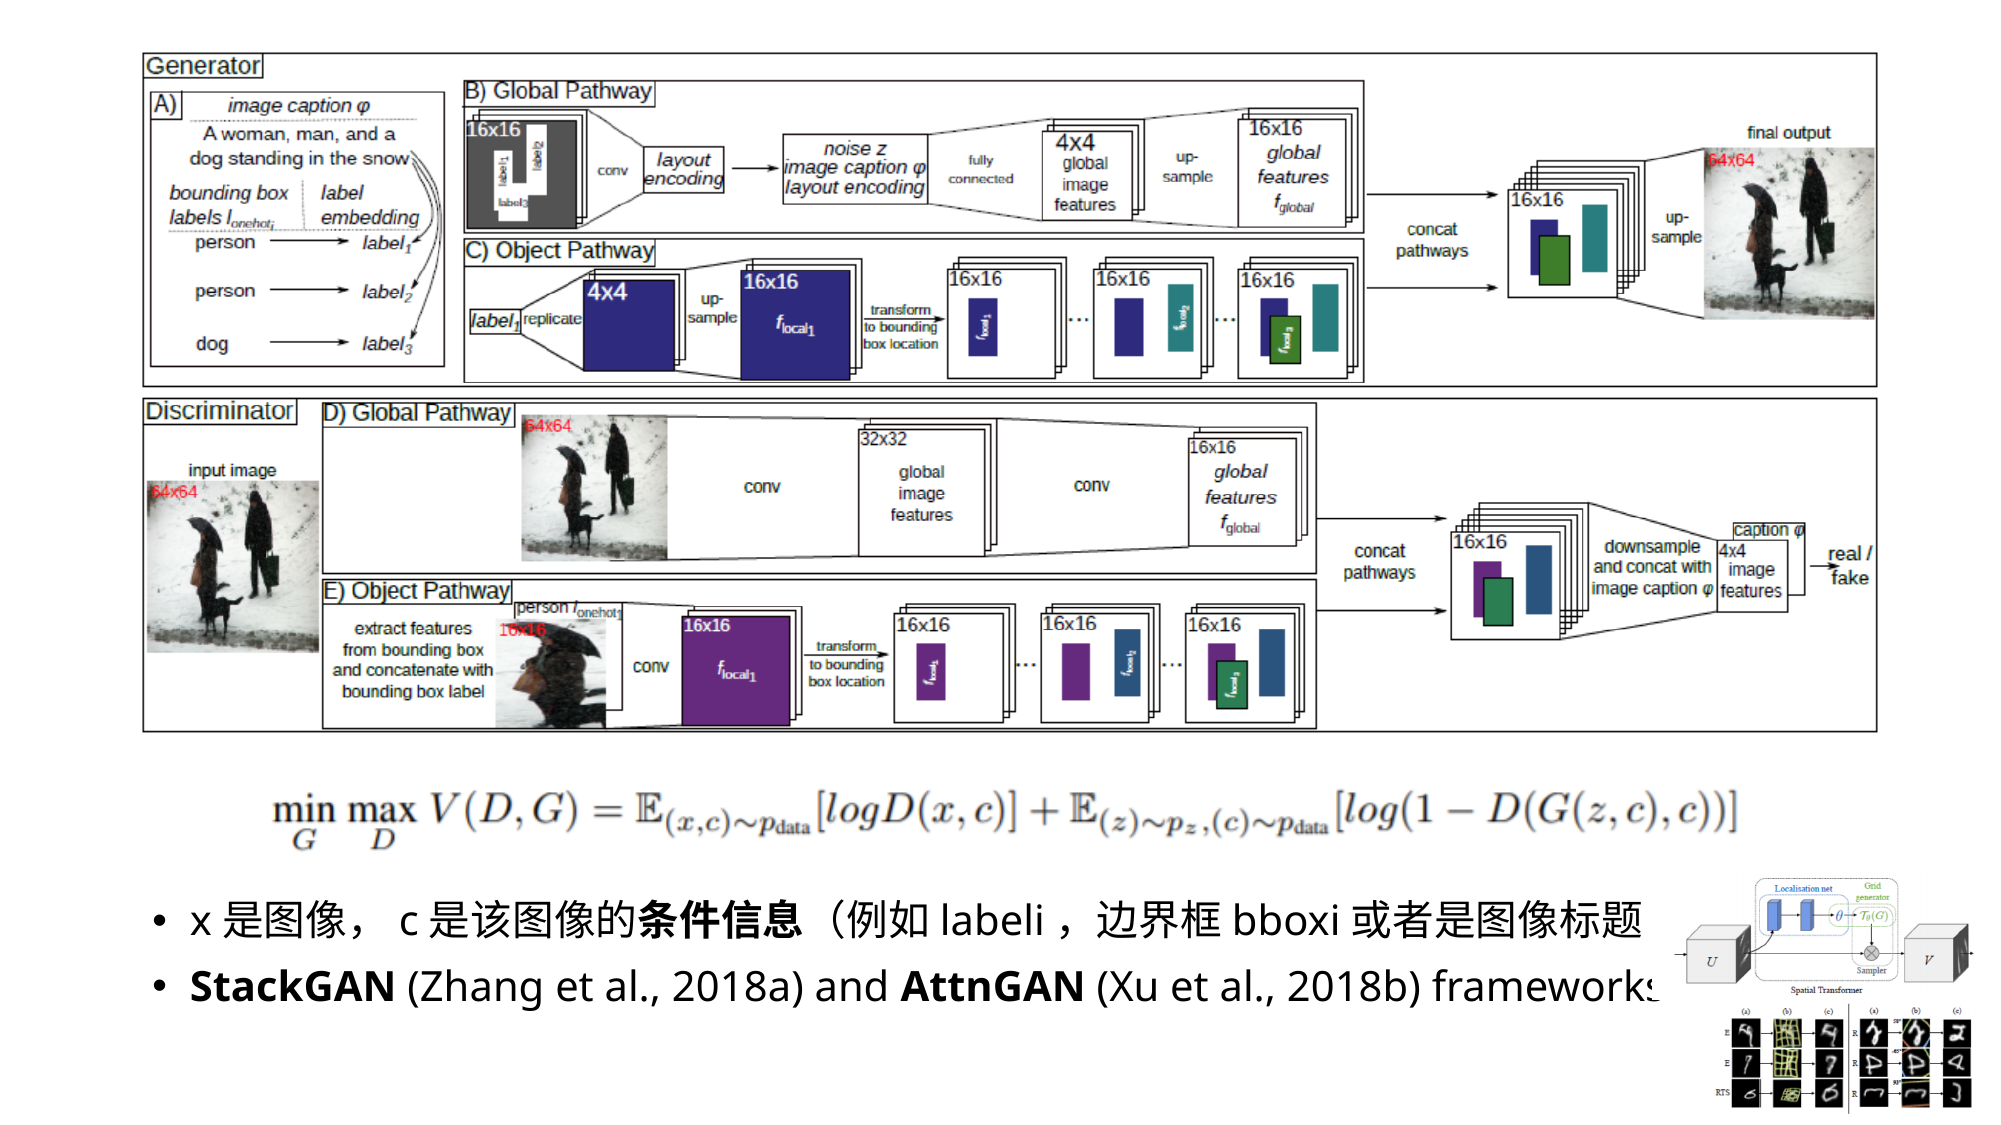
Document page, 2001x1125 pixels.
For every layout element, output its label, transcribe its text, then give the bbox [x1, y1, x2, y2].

picture [256, 774, 1989, 1000]
picture [1715, 1002, 1976, 1117]
list x是图像，c是该图像的条件信息（例如labeli，边界框bboxi或者是图像标题φ) StackGAN (Zhang et al., 2018a) and AttnGAN (Xu et al., 2018b) frameworks [137, 741, 1863, 1103]
picture [137, 47, 1884, 741]
